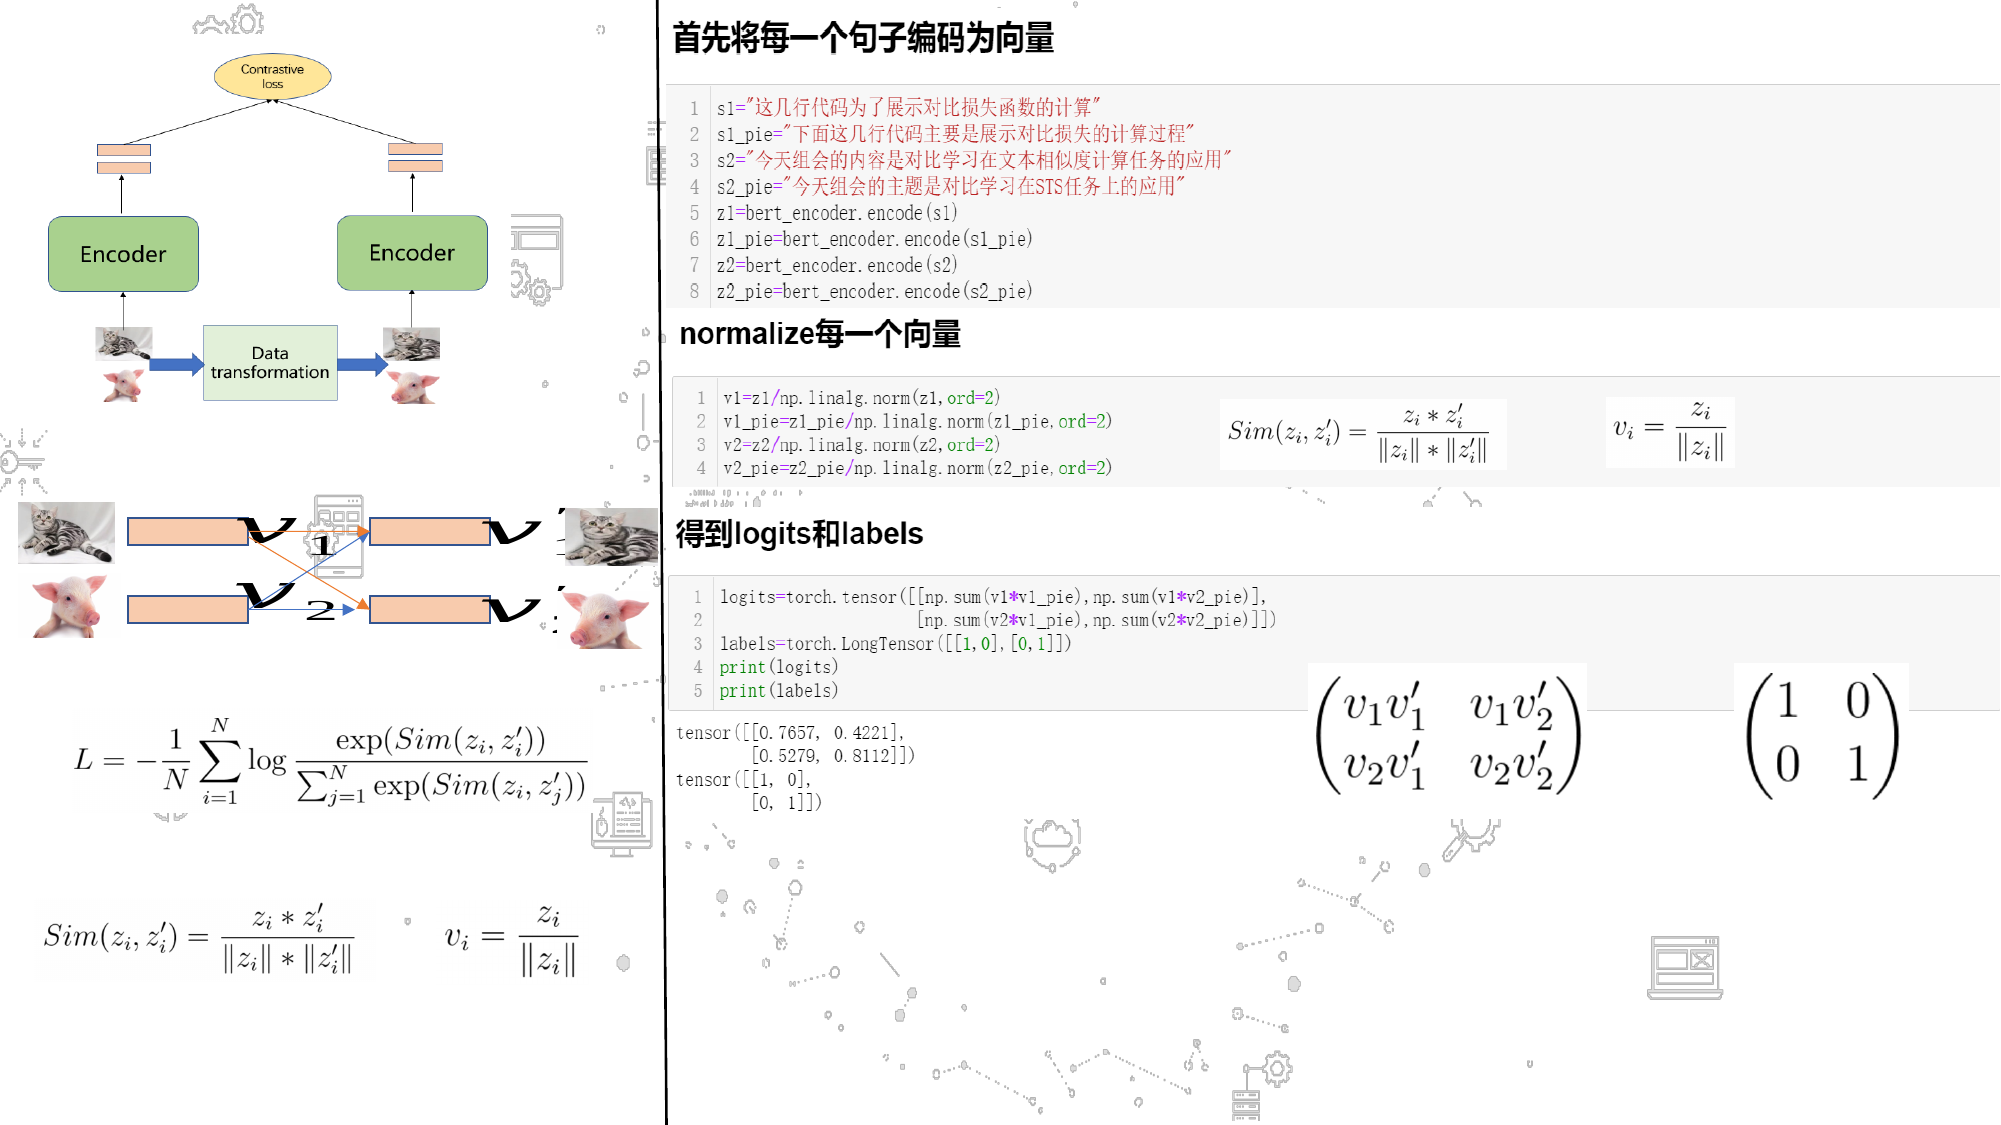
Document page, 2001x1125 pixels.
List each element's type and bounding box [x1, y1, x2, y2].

text_box [248, 532, 370, 610]
picture [666, 1, 2000, 1121]
text_box [657, 0, 667, 1125]
picture [0, 1, 657, 1121]
